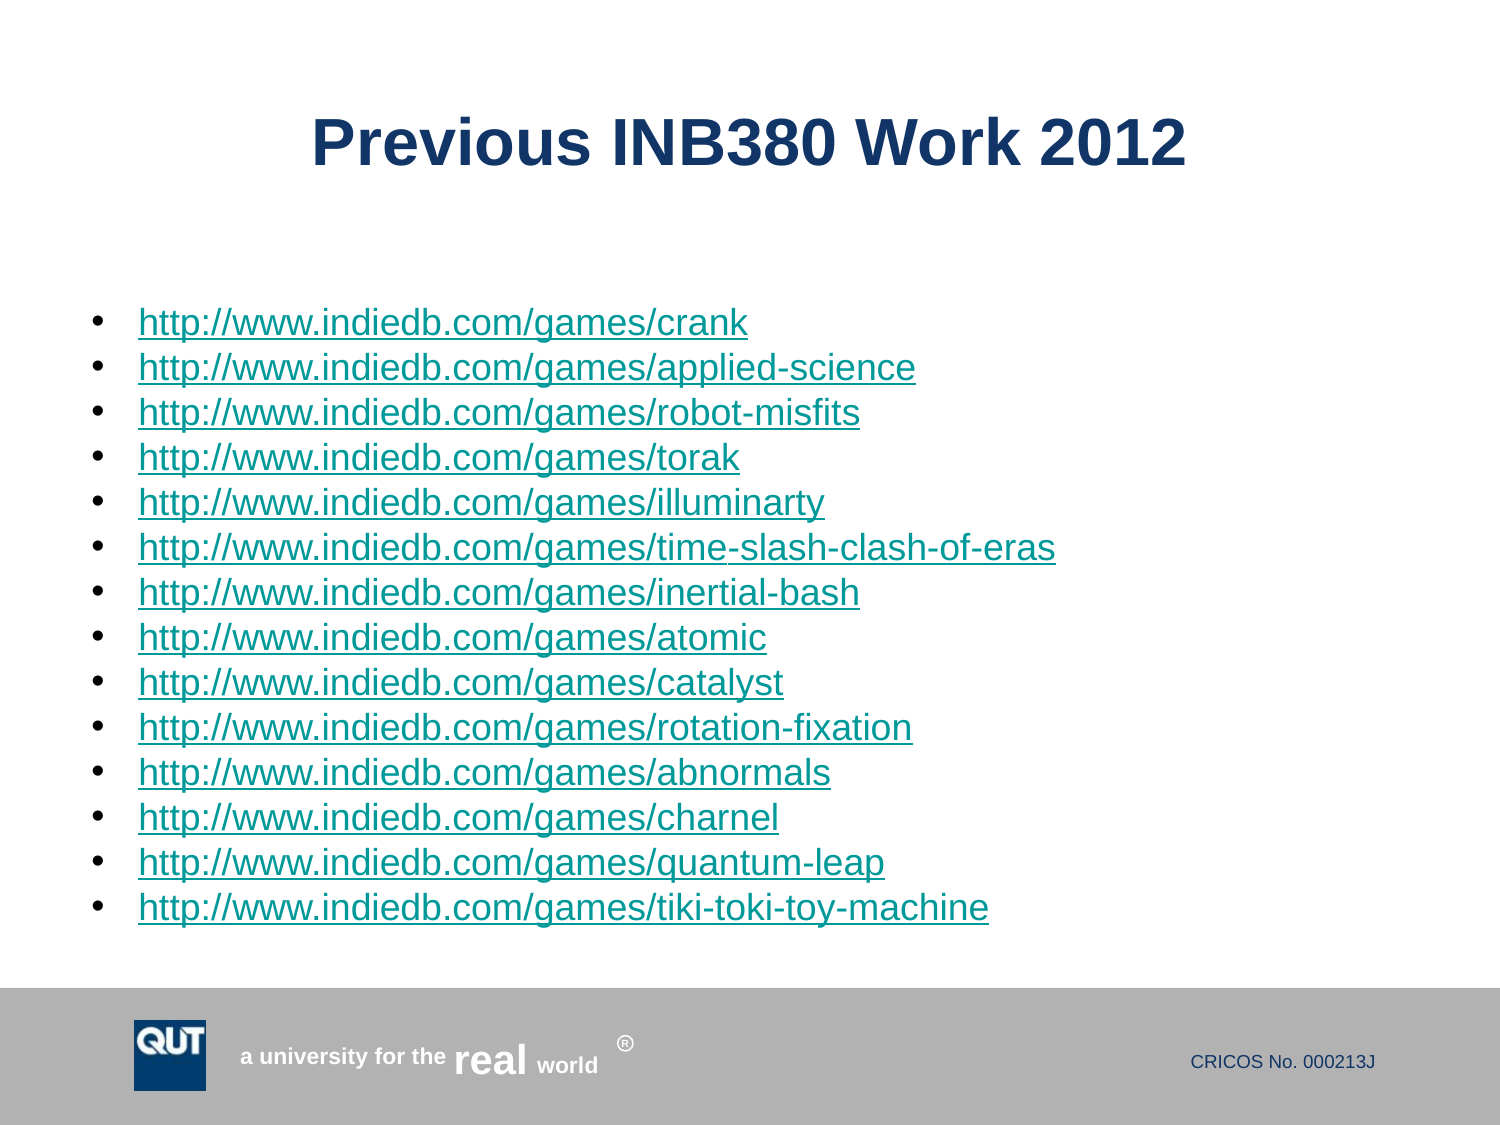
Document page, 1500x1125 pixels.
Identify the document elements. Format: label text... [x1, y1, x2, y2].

picture [134, 1020, 206, 1091]
text_box http://www.indiedb.com/games/crank http://www.indiedb.com/games/applied-science http://www.indiedb.com/games/robot-misfits http://www.indiedb.com/games/torak http://www.indiedb.com/games/illuminarty http://www.indiedb.com/games/time-slash-clash-of-eras http://www.indiedb.com/games/inertial-bash http://www.indiedb.com/games/atomic http://www.indiedb.com/games/catalyst http://www.indiedb.com/games/rotation-fixation http://www.indiedb.com/games/abnormals http://www.indiedb.com/games/charnel http://www.indiedb.com/games/quantum-leap http://www.indiedb.com/games/tiki-toki-toy-machine [76, 290, 1424, 936]
title Previous INB380 Work 2012 [74, 44, 1426, 233]
